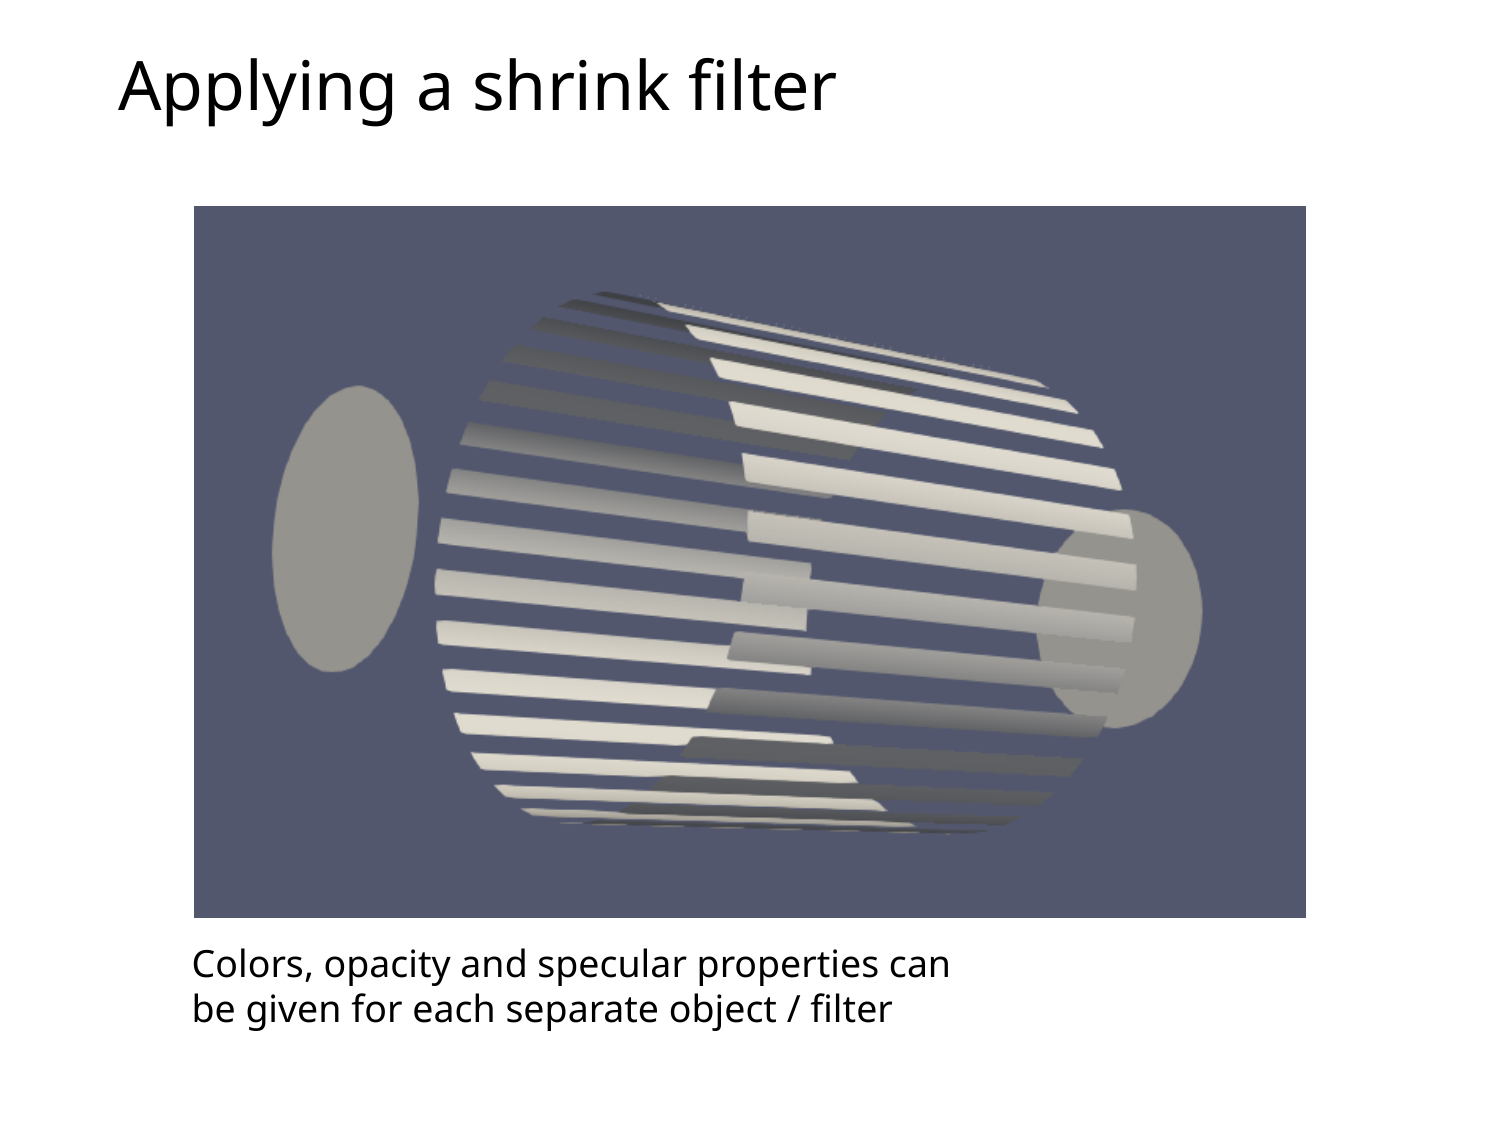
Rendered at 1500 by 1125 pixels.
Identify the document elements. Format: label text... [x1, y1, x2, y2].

text_box Colors, opacity and specular properties can be given for each separate object / filter [176, 932, 975, 1038]
title Applying a shrink filter [103, 44, 1397, 134]
picture [194, 206, 1306, 918]
